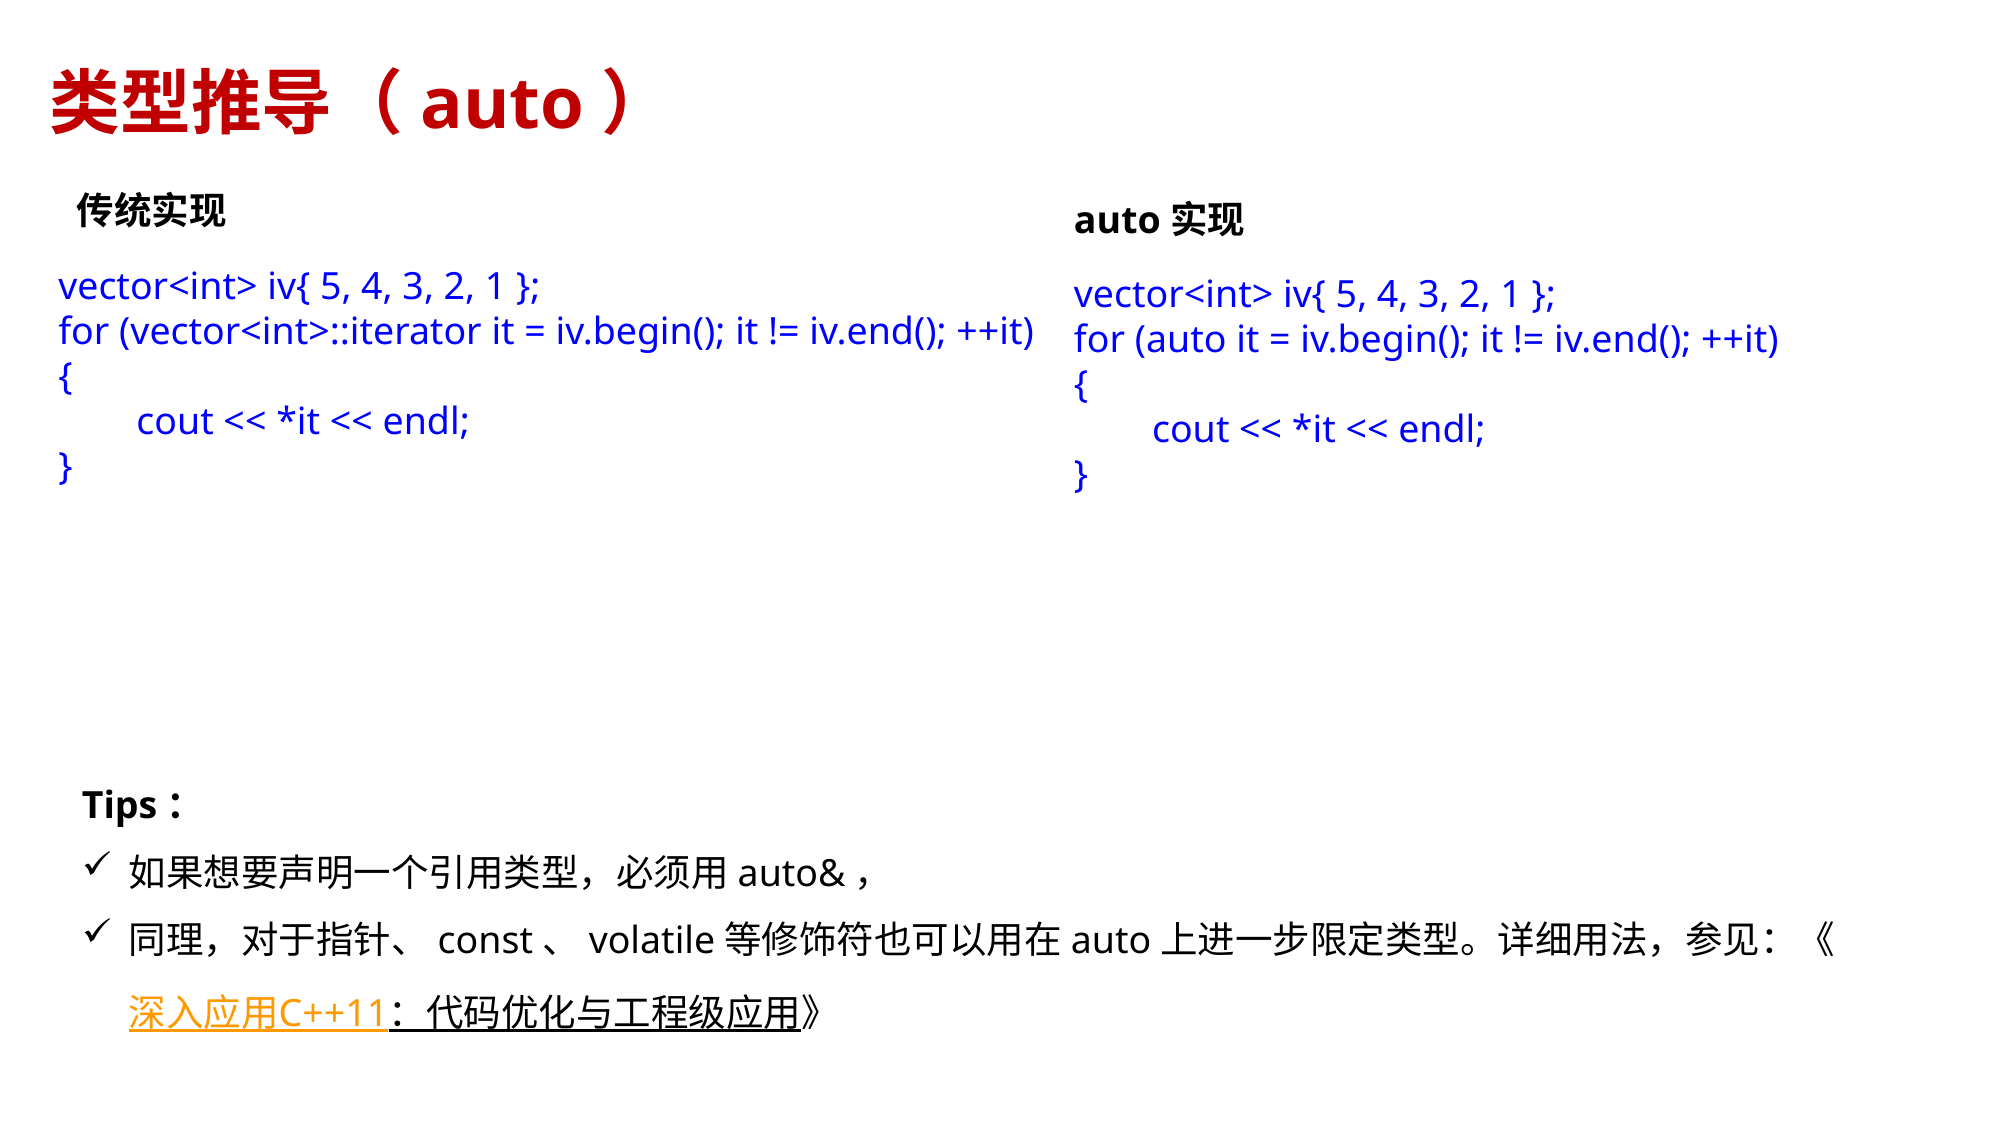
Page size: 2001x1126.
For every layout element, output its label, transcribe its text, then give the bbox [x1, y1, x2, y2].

title 类型推导（auto） [29, 25, 1756, 175]
text_box vector<int> iv{ 5, 4, 3, 2, 1 }; for (auto it = iv.begin(); it != iv.end(); ++it) { cout << *it << endl; } [1059, 263, 2001, 503]
text_box 传统实现 [61, 179, 405, 239]
text_box vector<int> iv{ 5, 4, 3, 2, 1 }; for (vector<int>::iterator it = iv.begin(); it != iv.end(); ++it) { cout << *it << endl; } [43, 254, 1060, 495]
text_box Tips： 如果想要声明一个引用类型，必须用auto&， 同理，对于指针、const、volatile等修饰符也可以用在auto上进一步限定类型。详细用法，参见：《深入应用C++11：代码优化与工程级应用》 [67, 751, 1863, 1051]
text_box auto实现 [1059, 188, 1792, 249]
